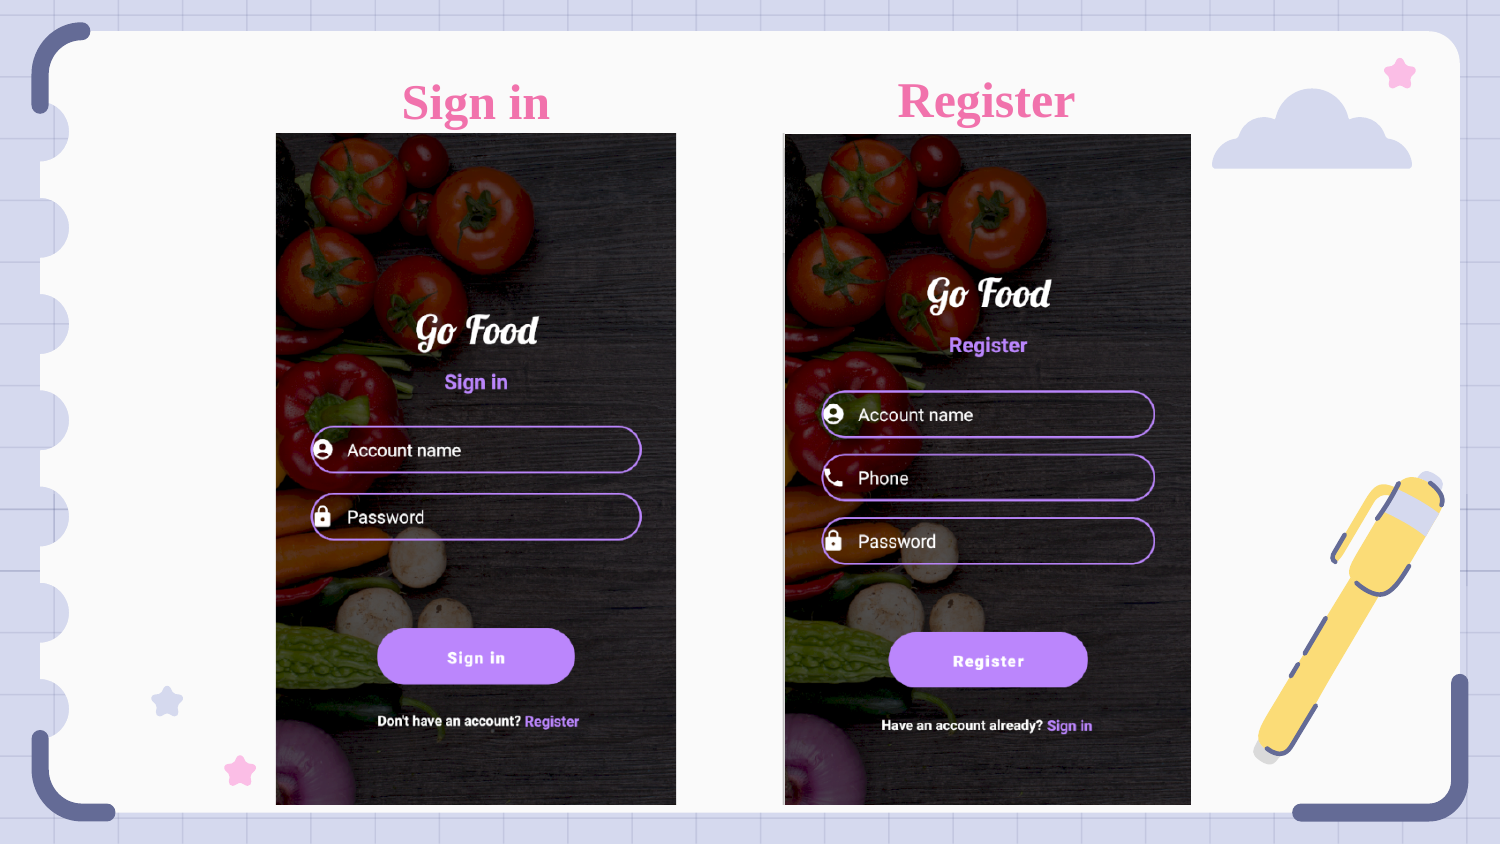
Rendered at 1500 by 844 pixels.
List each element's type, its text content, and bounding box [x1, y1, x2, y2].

picture [782, 133, 1192, 805]
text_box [1273, 460, 1426, 777]
text_box Register [651, 52, 1322, 143]
text_box [224, 755, 256, 786]
picture [275, 133, 677, 805]
subtitle Sign in [140, 54, 651, 145]
text_box [151, 685, 183, 717]
text_box [1212, 89, 1412, 169]
